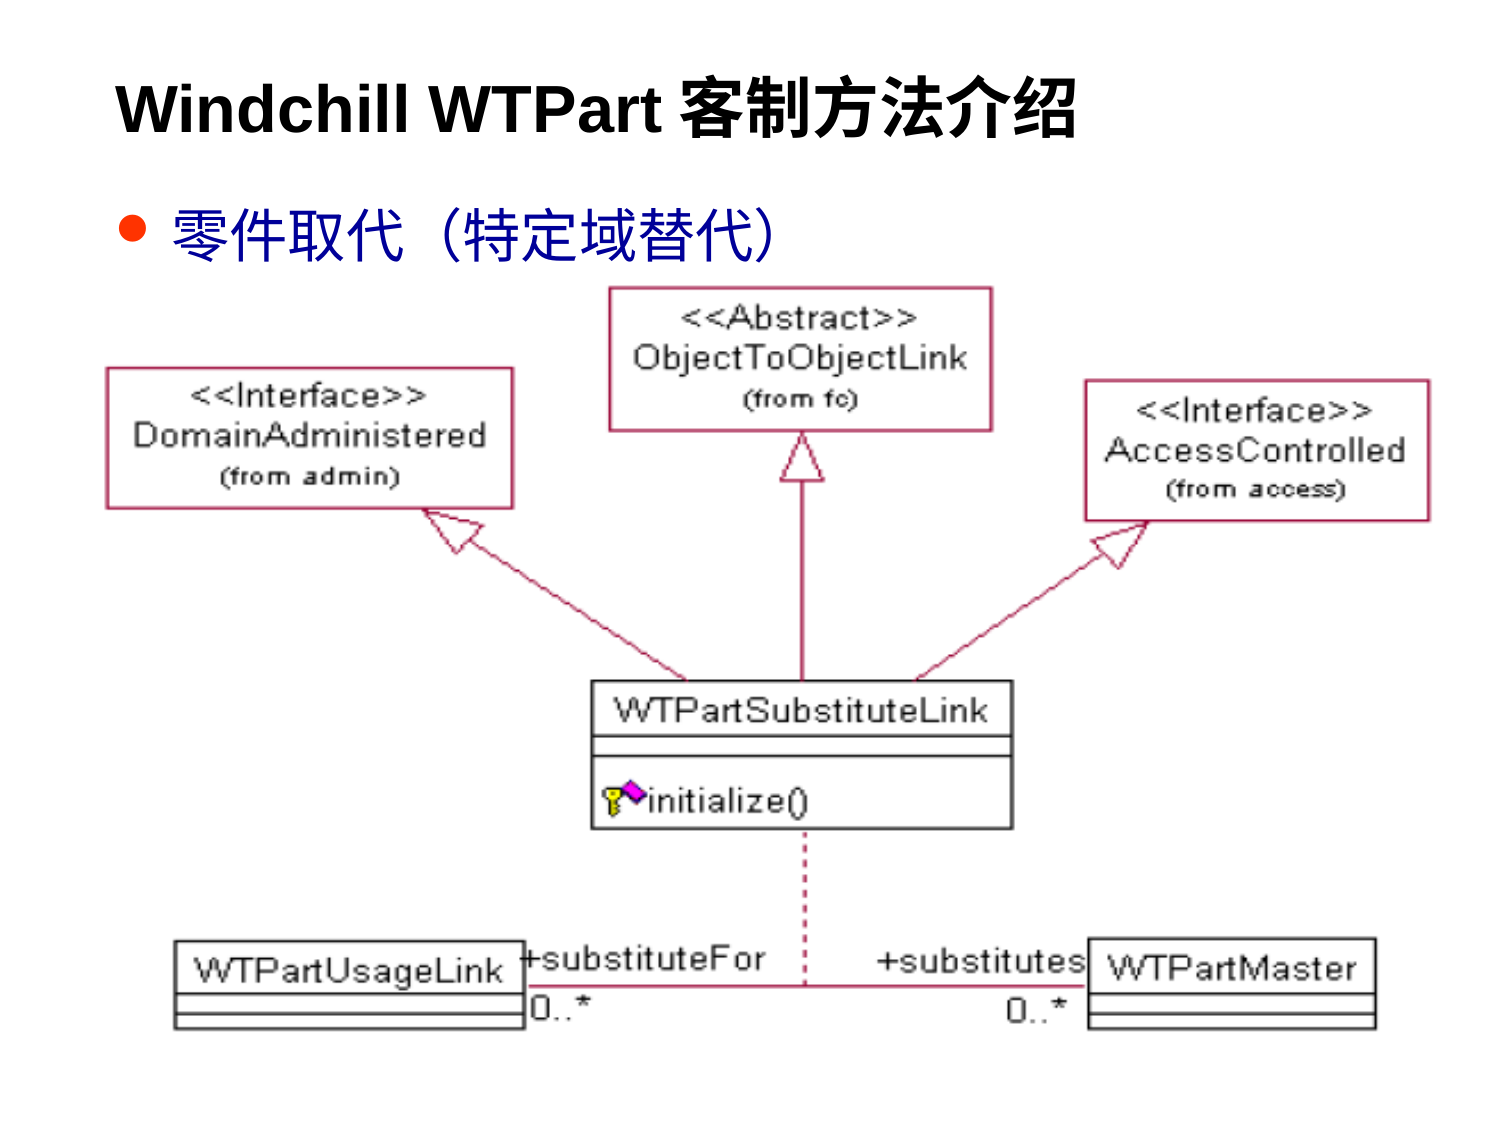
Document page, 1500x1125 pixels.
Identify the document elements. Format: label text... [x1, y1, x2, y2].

picture [52, 266, 1439, 1043]
title Windchill WTPart客制方法介绍 [100, 52, 1395, 154]
list 零件取代（特定域替代） [100, 191, 1403, 265]
